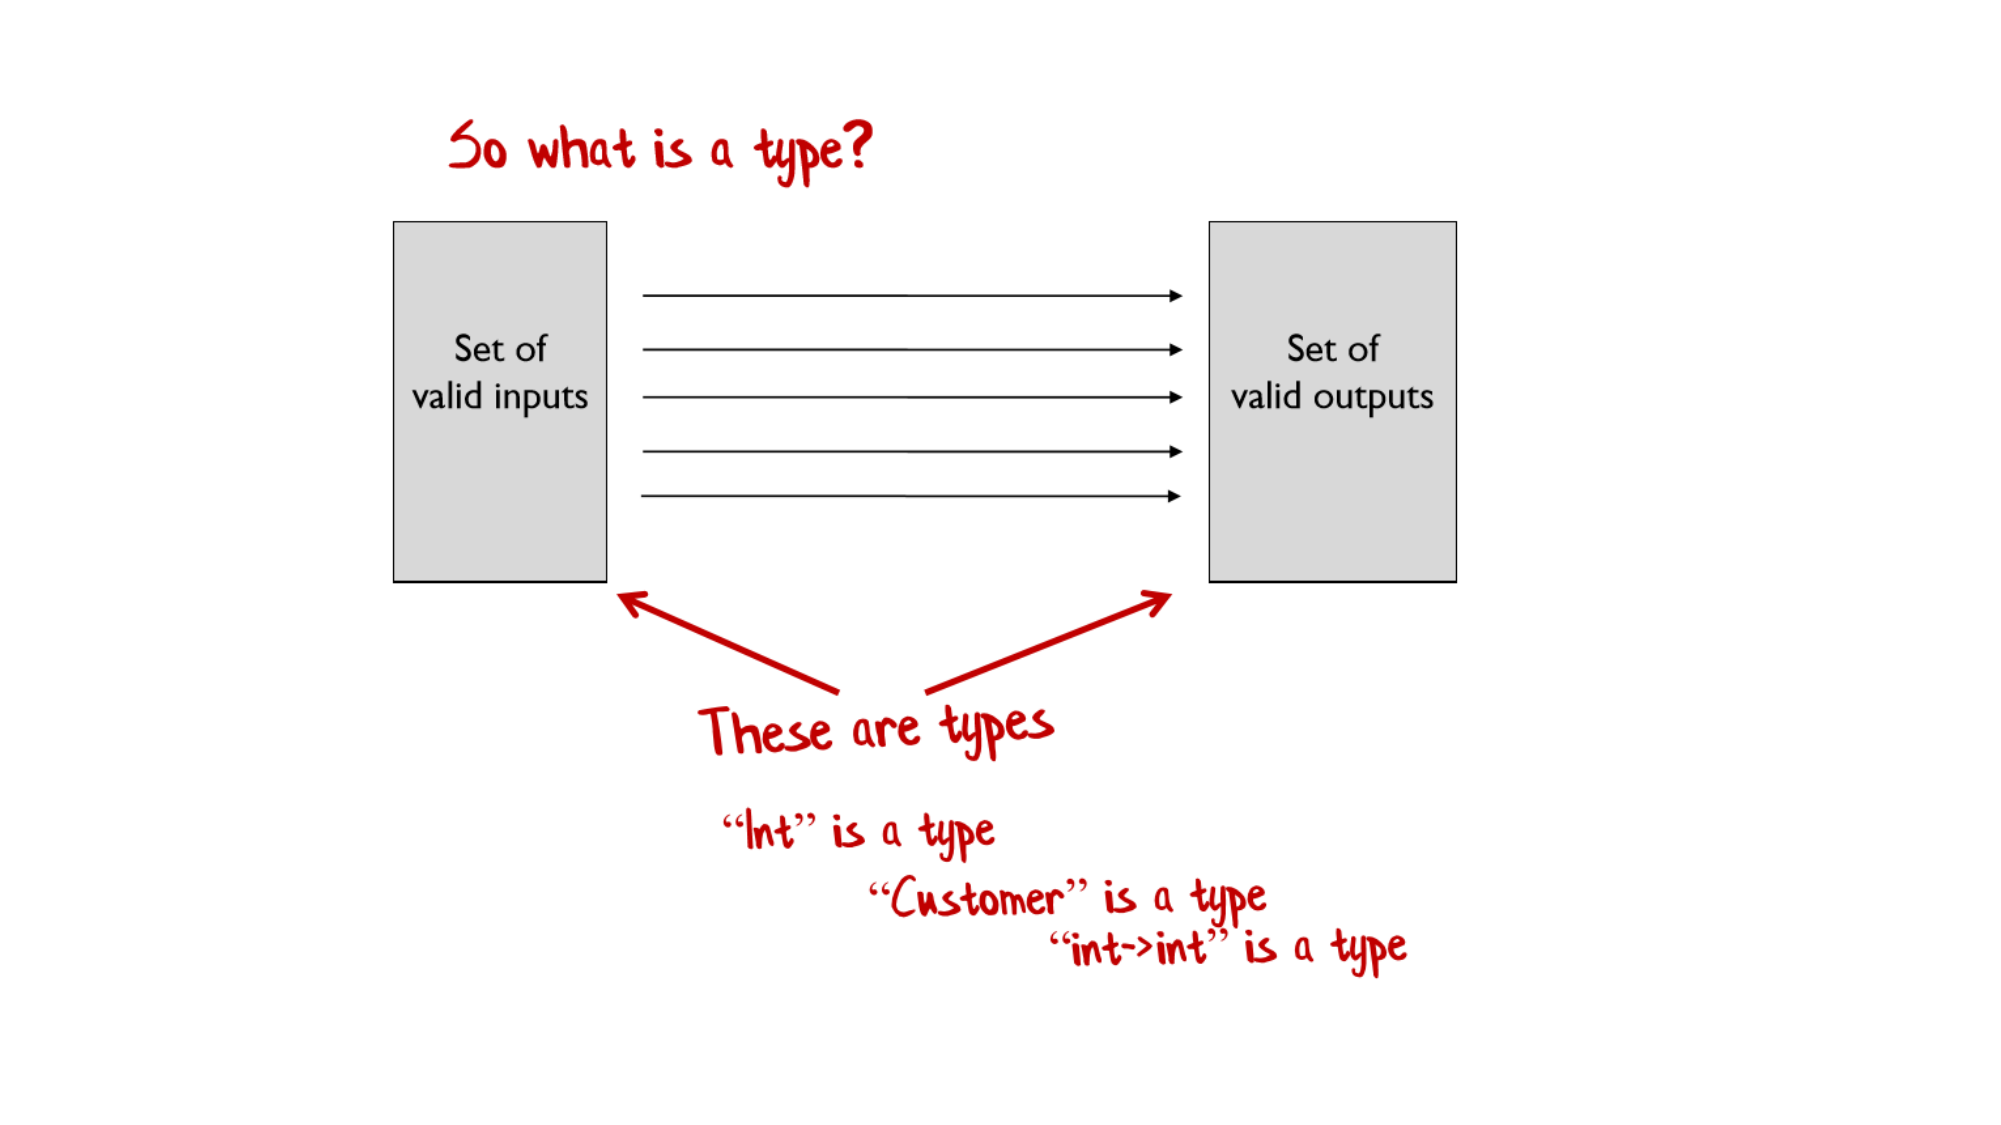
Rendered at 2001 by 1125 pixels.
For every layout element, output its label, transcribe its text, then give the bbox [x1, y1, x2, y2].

title Types are not Classes! [0, 59, 1764, 188]
picture [329, 80, 1605, 1045]
